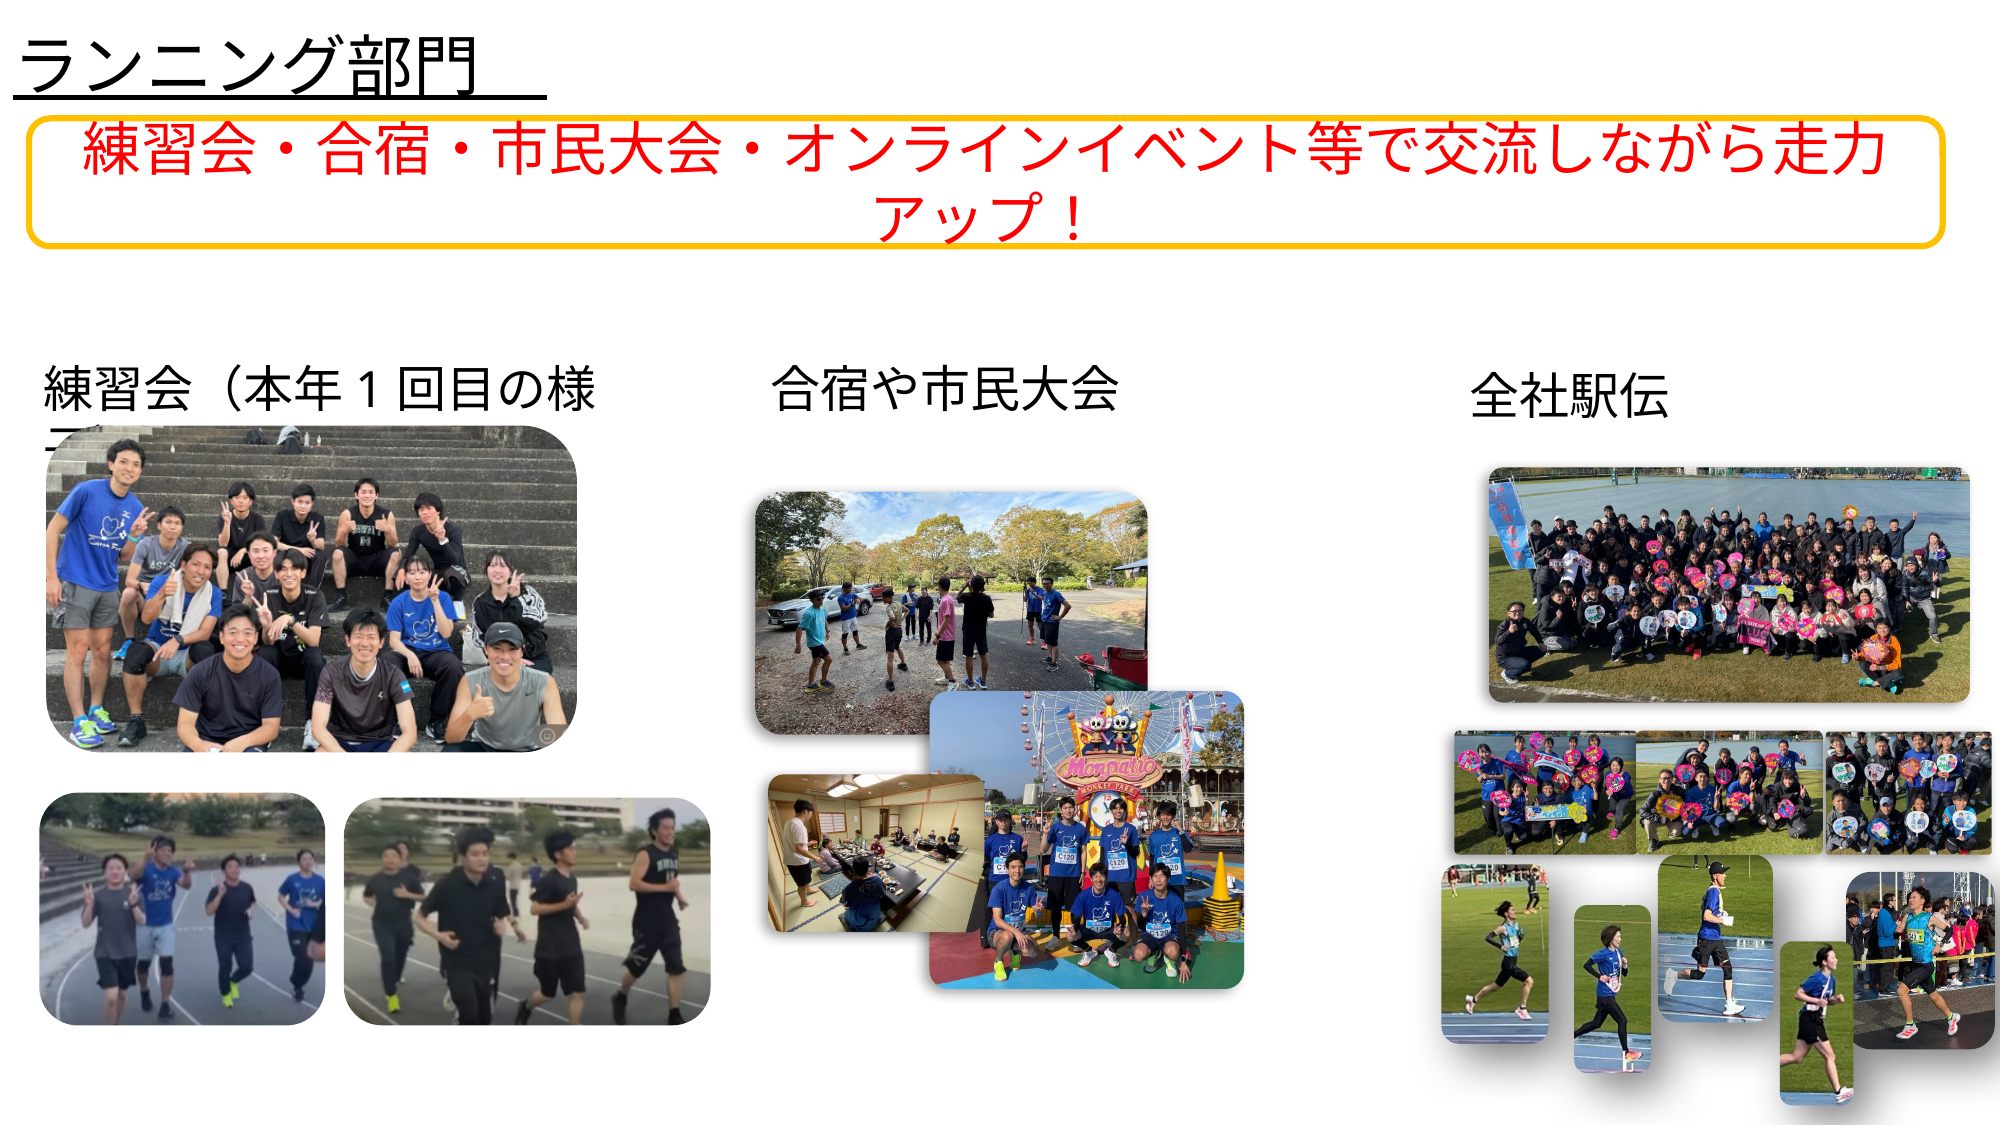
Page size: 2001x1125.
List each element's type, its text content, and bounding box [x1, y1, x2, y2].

text_box 練習会・合宿・市民大会・オンラインイベント等で交流しながら走力アップ！ [27, 117, 1944, 248]
picture [39, 792, 326, 1026]
picture [1574, 904, 1651, 1074]
picture [46, 425, 577, 753]
picture [755, 491, 1245, 990]
picture [1441, 864, 1549, 1044]
text_box ランニング部門 [0, 16, 1419, 111]
picture [1779, 871, 1995, 1106]
picture [1454, 730, 1823, 1023]
picture [343, 797, 711, 1026]
picture [1488, 467, 1970, 703]
picture [1825, 731, 1992, 855]
text_box 練習会（本年1回目の様子） [28, 349, 661, 485]
text_box 合宿や市民大会 [755, 349, 1290, 425]
text_box 全社駅伝 [1454, 357, 1989, 433]
